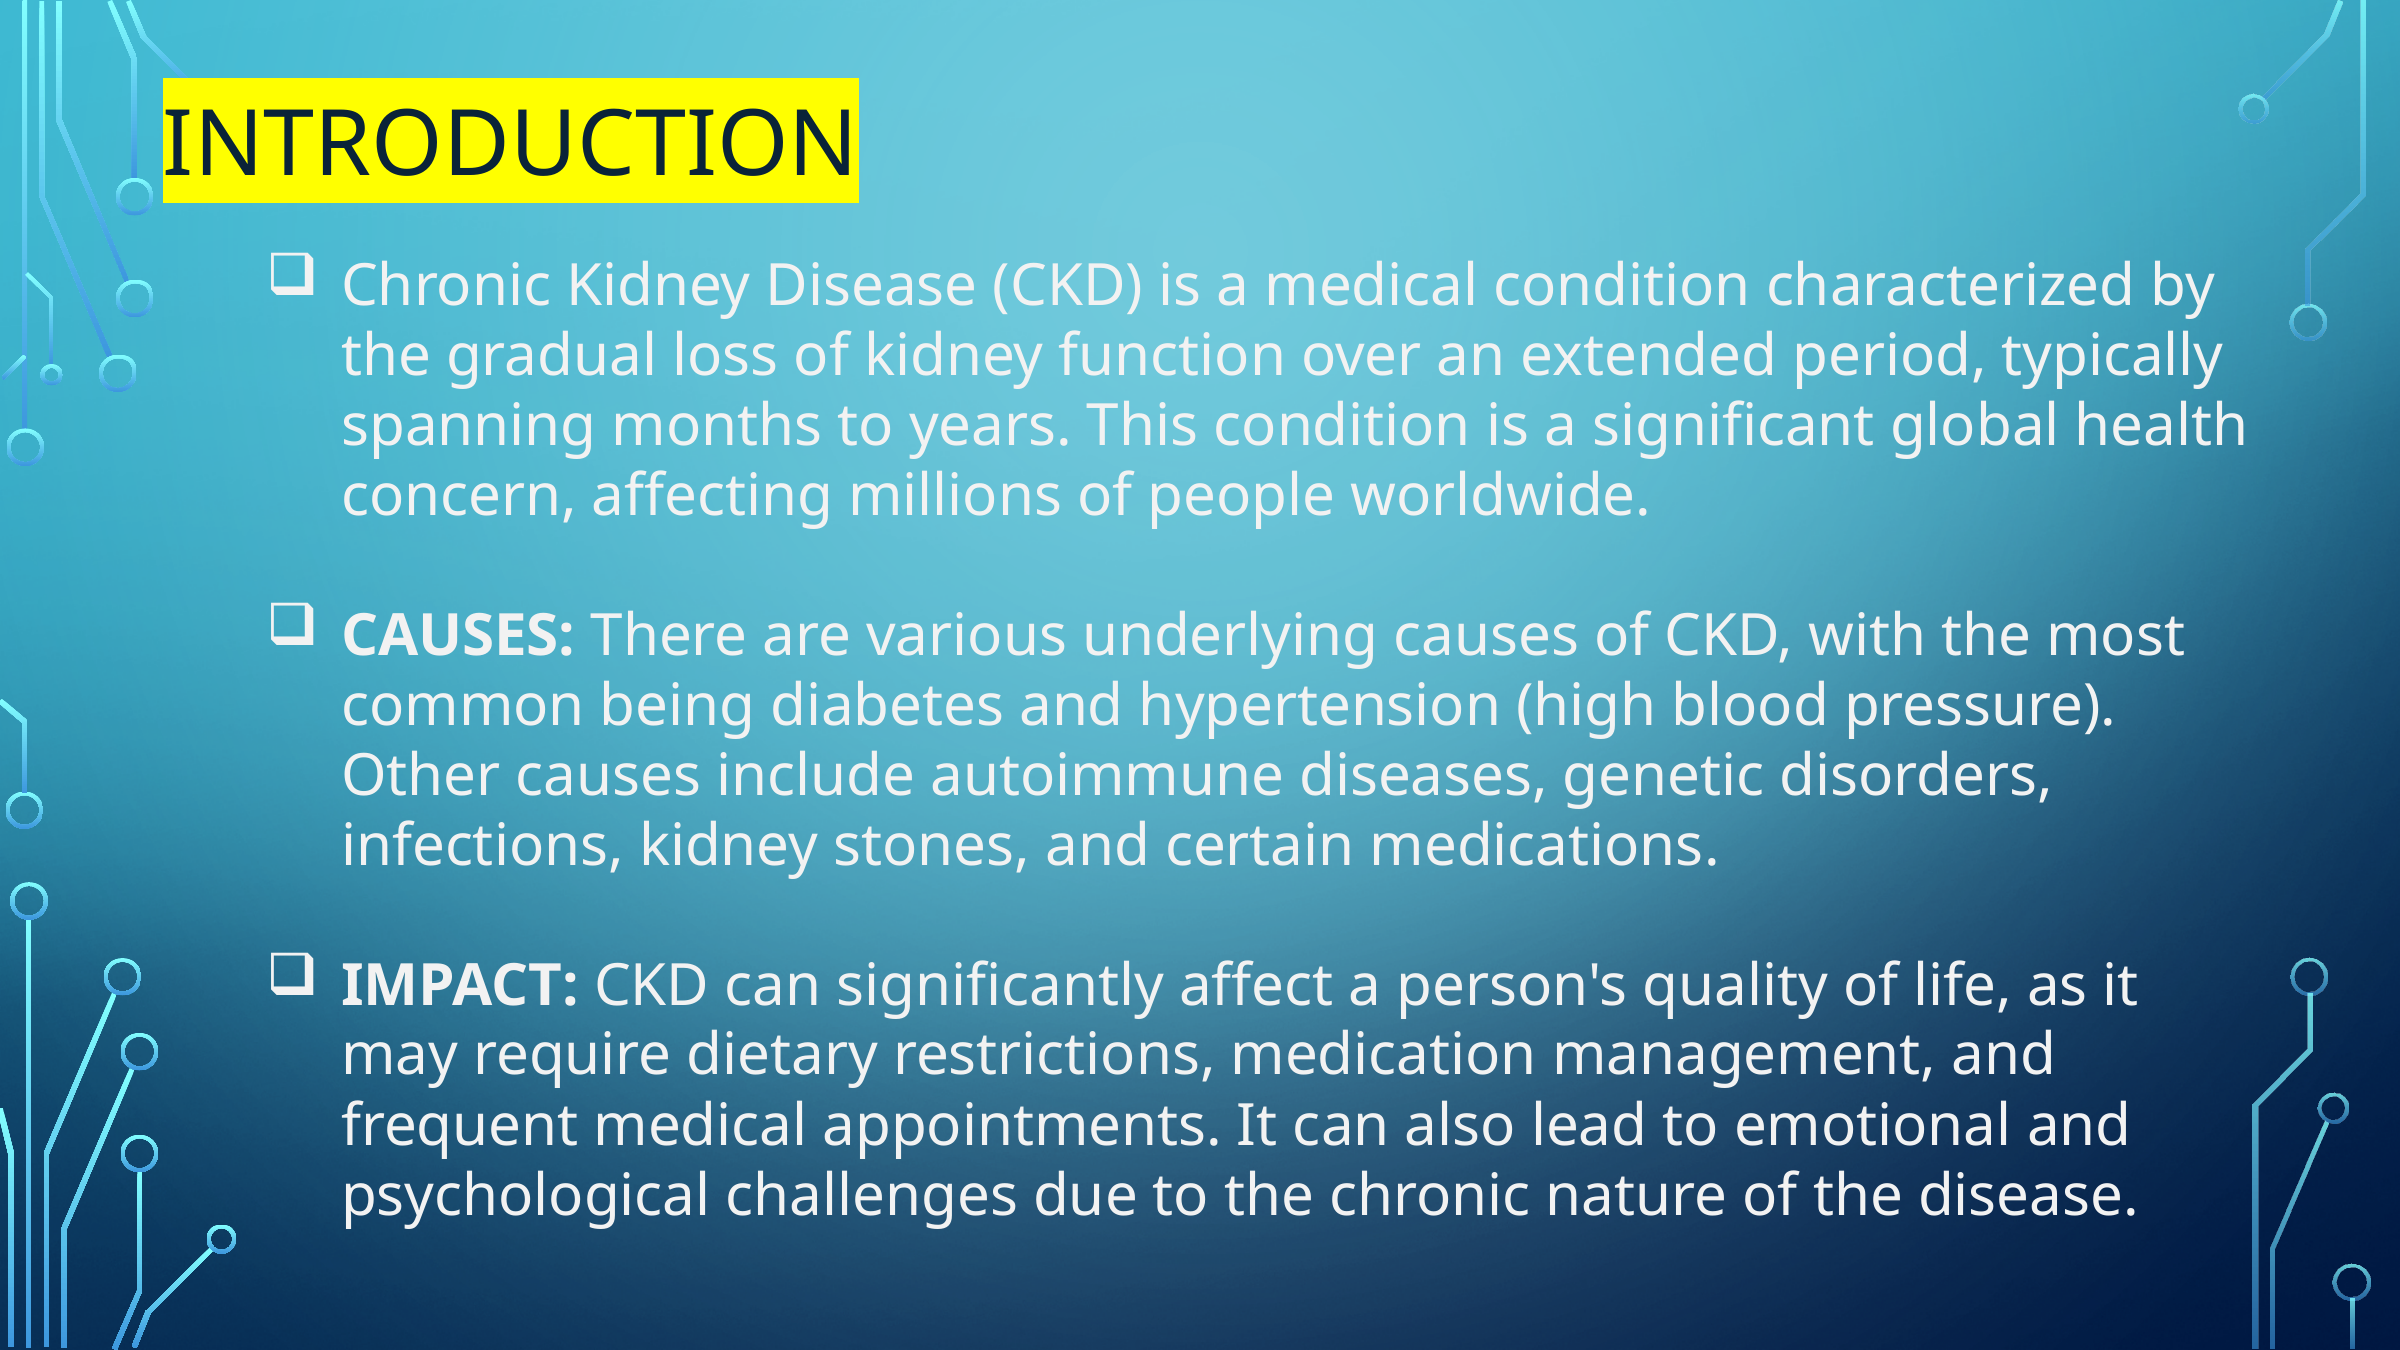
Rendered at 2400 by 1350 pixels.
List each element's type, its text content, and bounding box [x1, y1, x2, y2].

text_box INTRODUCTION [148, 76, 1268, 202]
text_box Chronic Kidney Disease (CKD) is a medical condition characterized by the gradual loss of kidney function over an extended period, typically spanning months to years. This condition is a significant global health concern, affecting millions of people worldwide. CAUSES: There are various underlying causes of CKD, with the most common being diabetes and hypertension (high blood pressure). Other causes include autoimmune diseases, genetic disorders, infections, kidney stones, and certain medications. IMPACT: CKD can significantly affect a person's quality of life, as it may require dietary restrictions, medication management, and frequent medical appointments. It can also lead to emotional and psychological challenges due to the chronic nature of the disease. [251, 239, 2284, 1235]
